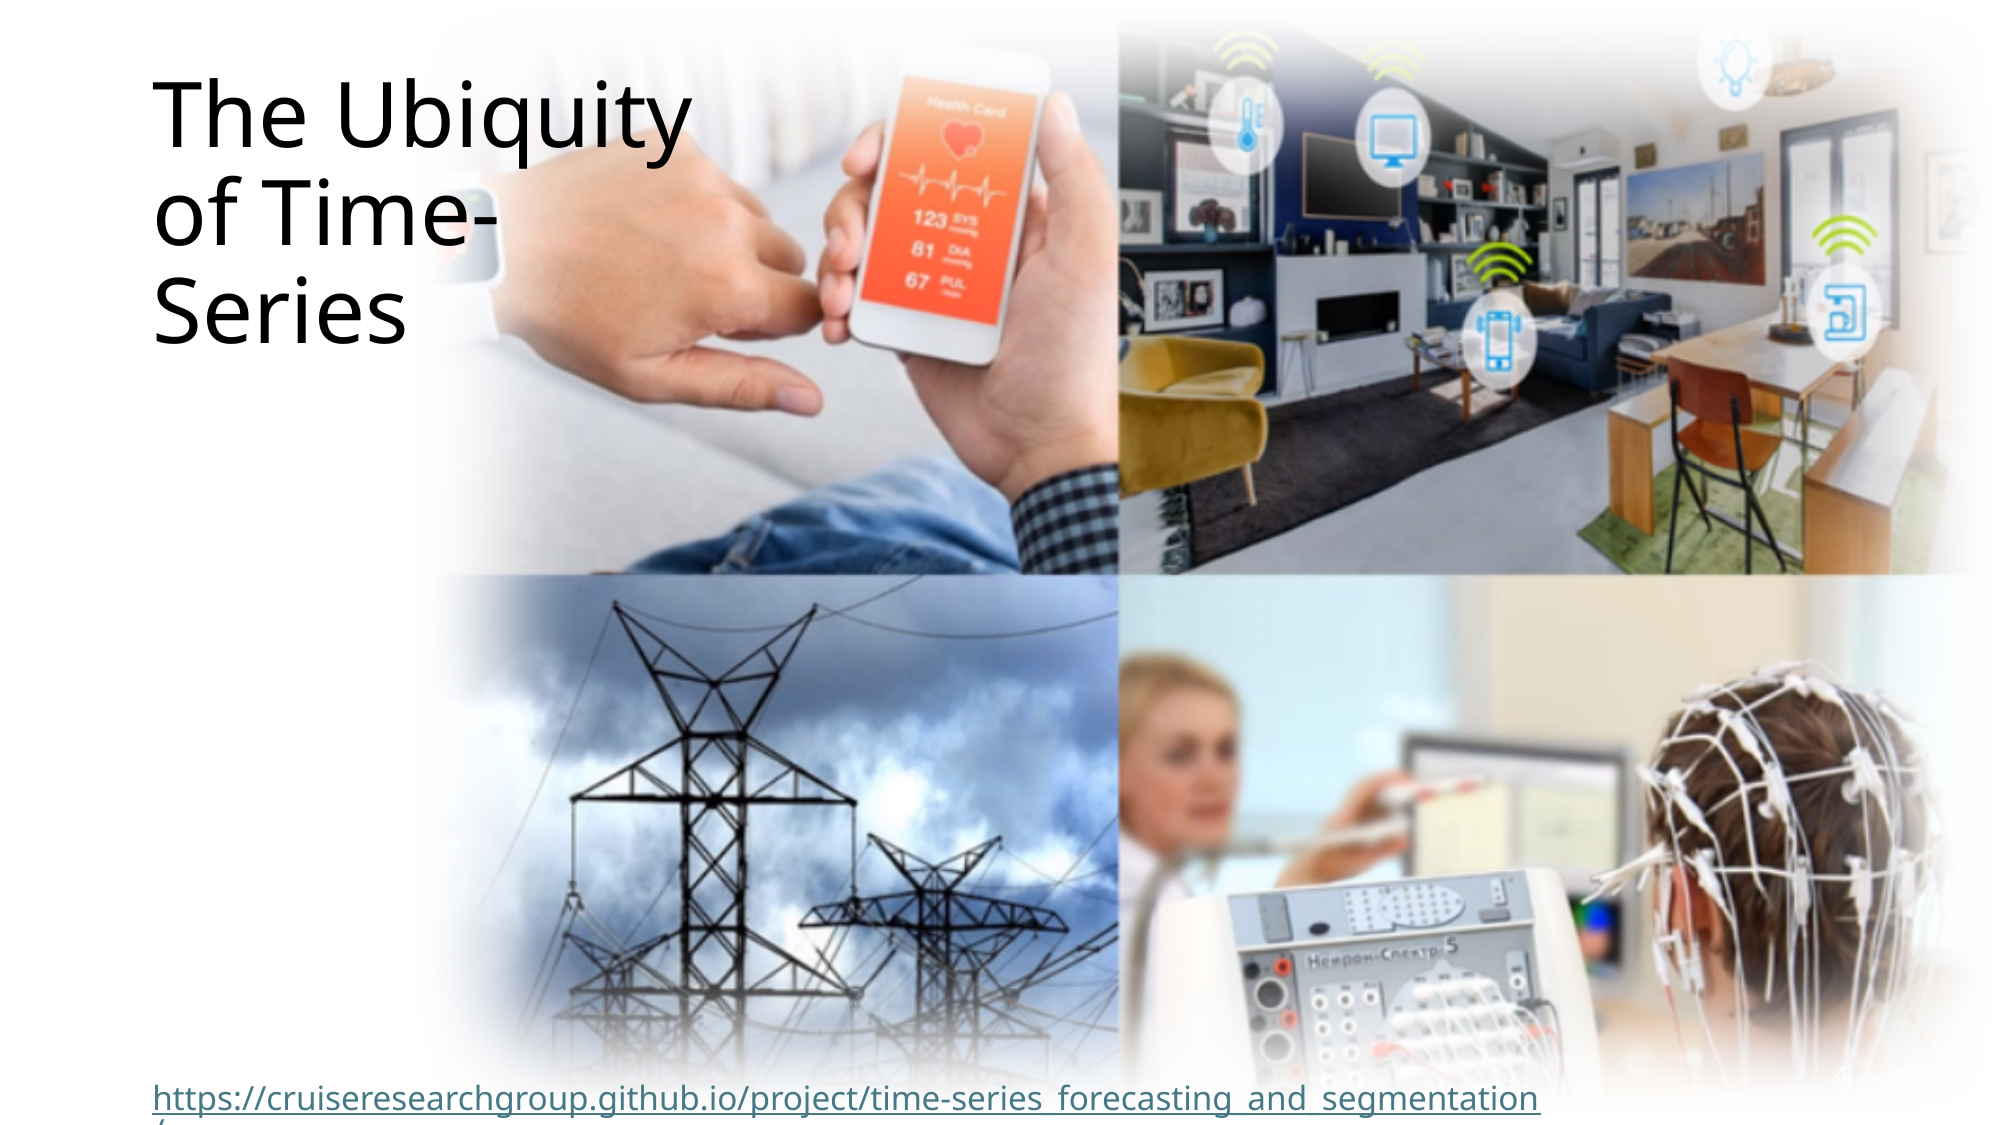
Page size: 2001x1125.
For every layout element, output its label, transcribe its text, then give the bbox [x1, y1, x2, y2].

picture [413, 0, 2000, 1125]
title The Ubiquity of Time-Series [137, 59, 413, 372]
text_box https://cruiseresearchgroup.github.io/project/time-series_forecasting_and_segmentation/ [137, 1069, 413, 1125]
